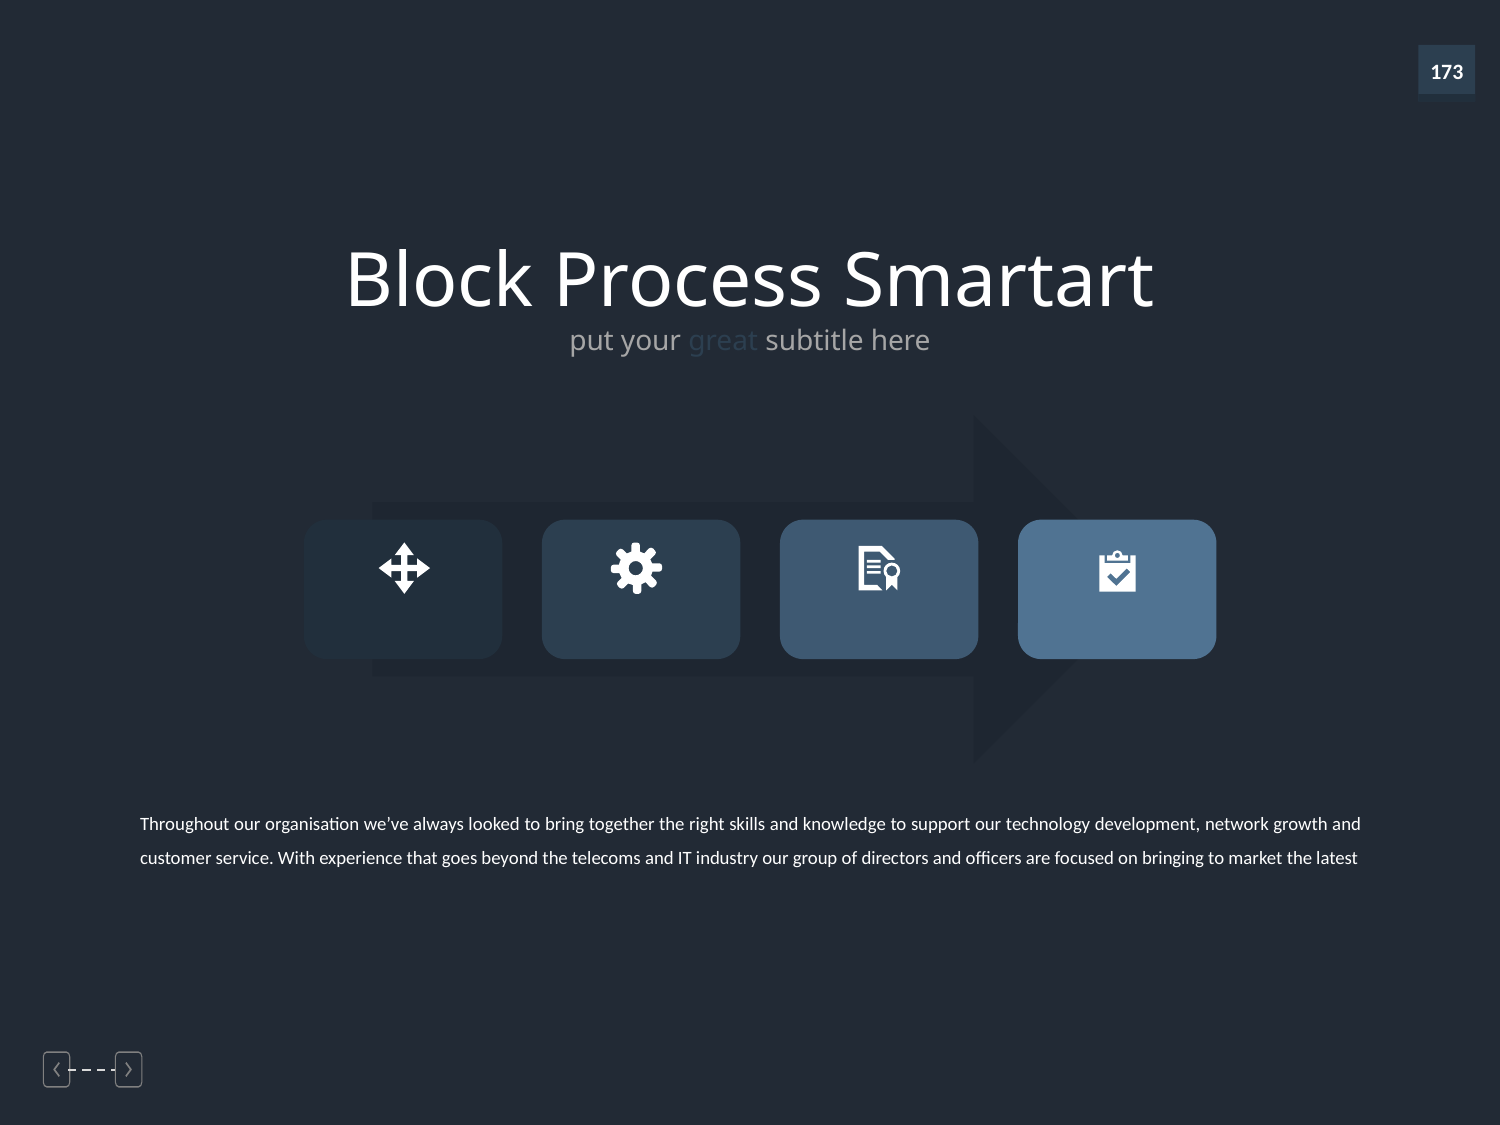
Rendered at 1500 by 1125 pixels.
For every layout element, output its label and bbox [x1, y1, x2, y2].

text_box [303, 415, 1217, 764]
text_box [329, 224, 1171, 364]
text_box [125, 793, 1375, 876]
